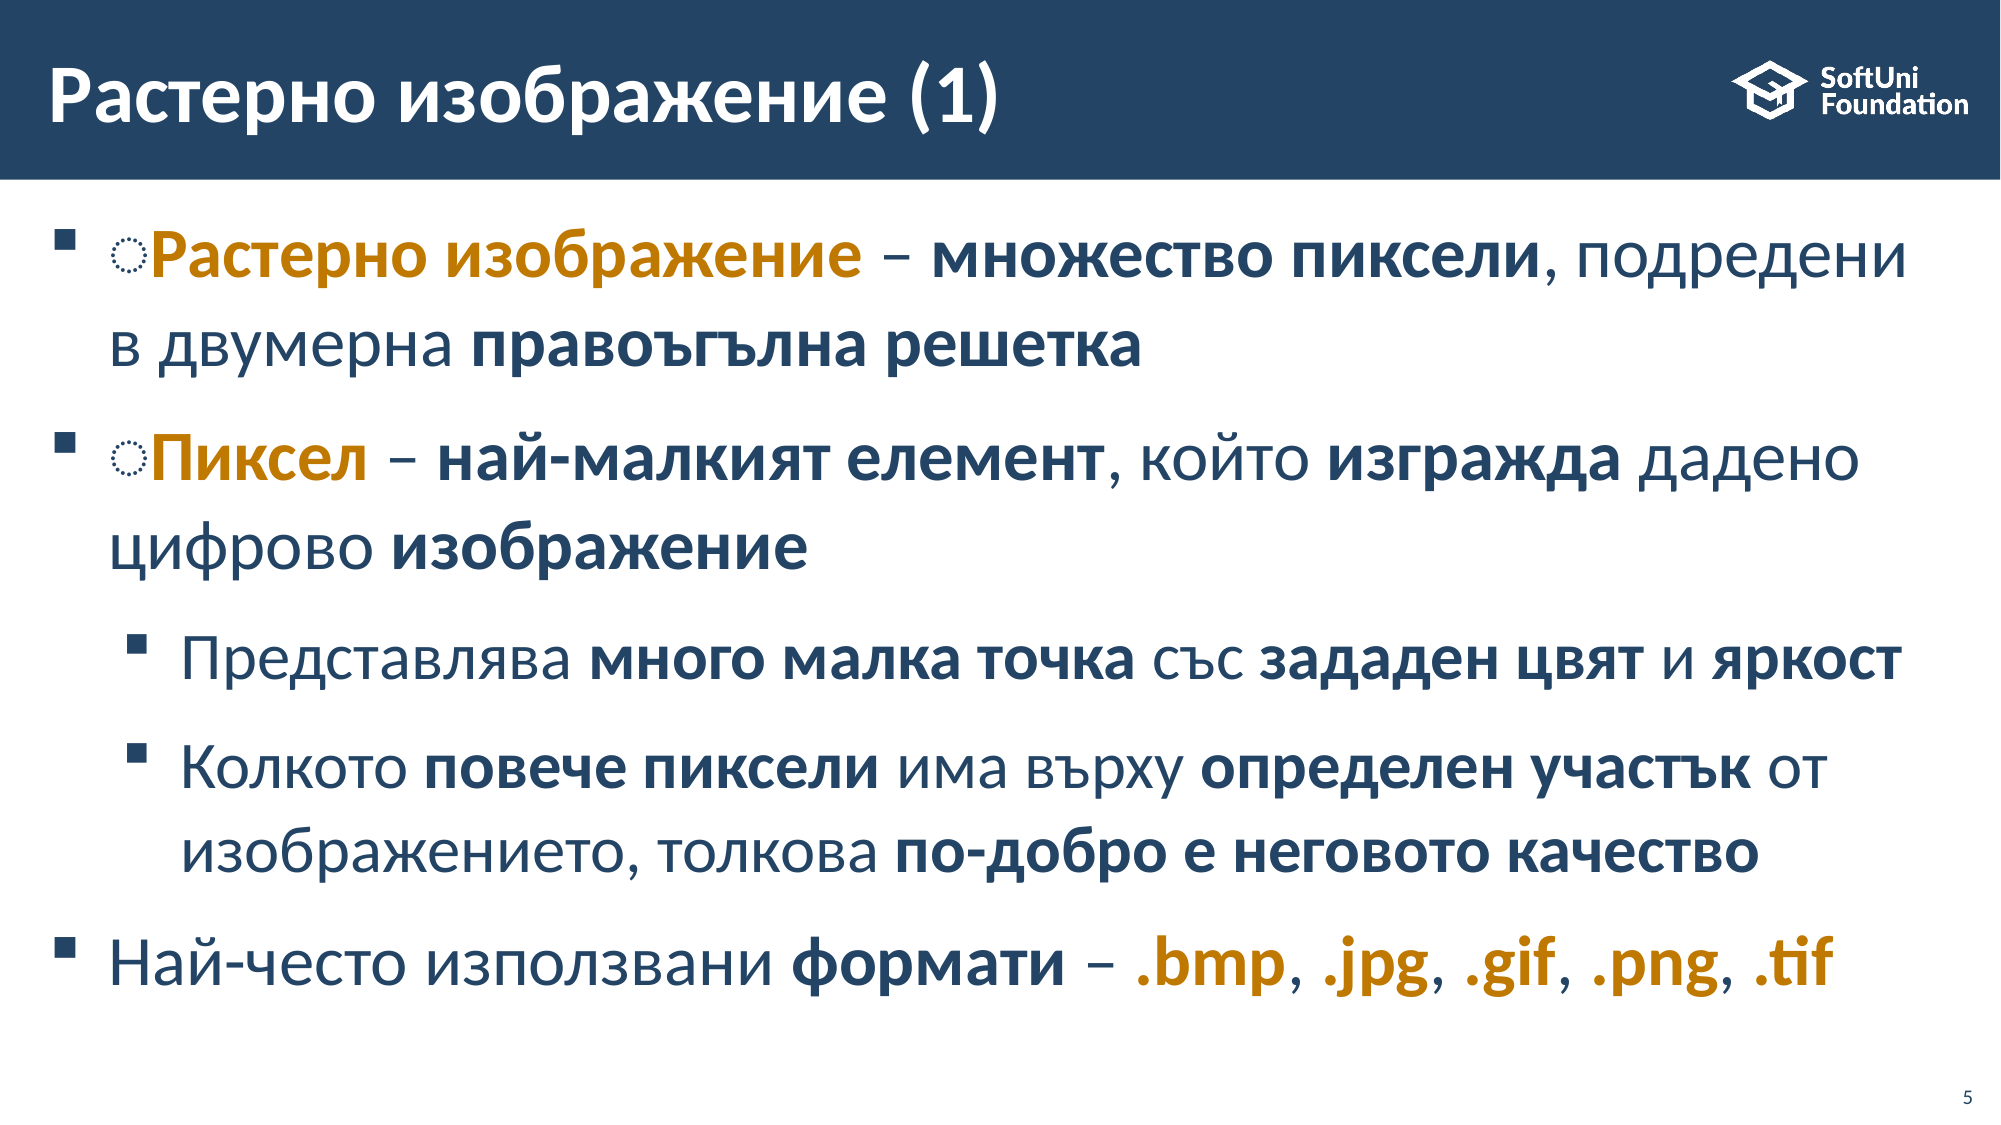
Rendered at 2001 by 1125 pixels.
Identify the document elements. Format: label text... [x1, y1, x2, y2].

picture [1731, 60, 1968, 120]
list ͏Растерно изображение – множество пиксели, подредени в двумерна правоъгълна решетка ͏Пиксел – най-малкият елемент, който изгражда дадено цифрово изображение Представлява много малка точка със зададен цвят и яркост Колкото повече пиксели има върху определен участък от изображението, толкова по-добро е неговото качество Най-често използвани формати – .bmp, .jpg, .gif, .png, .tif [31, 196, 1970, 1104]
title Растерно изображение (1) [31, 16, 1716, 162]
slide_number 5 [1927, 1067, 1989, 1117]
